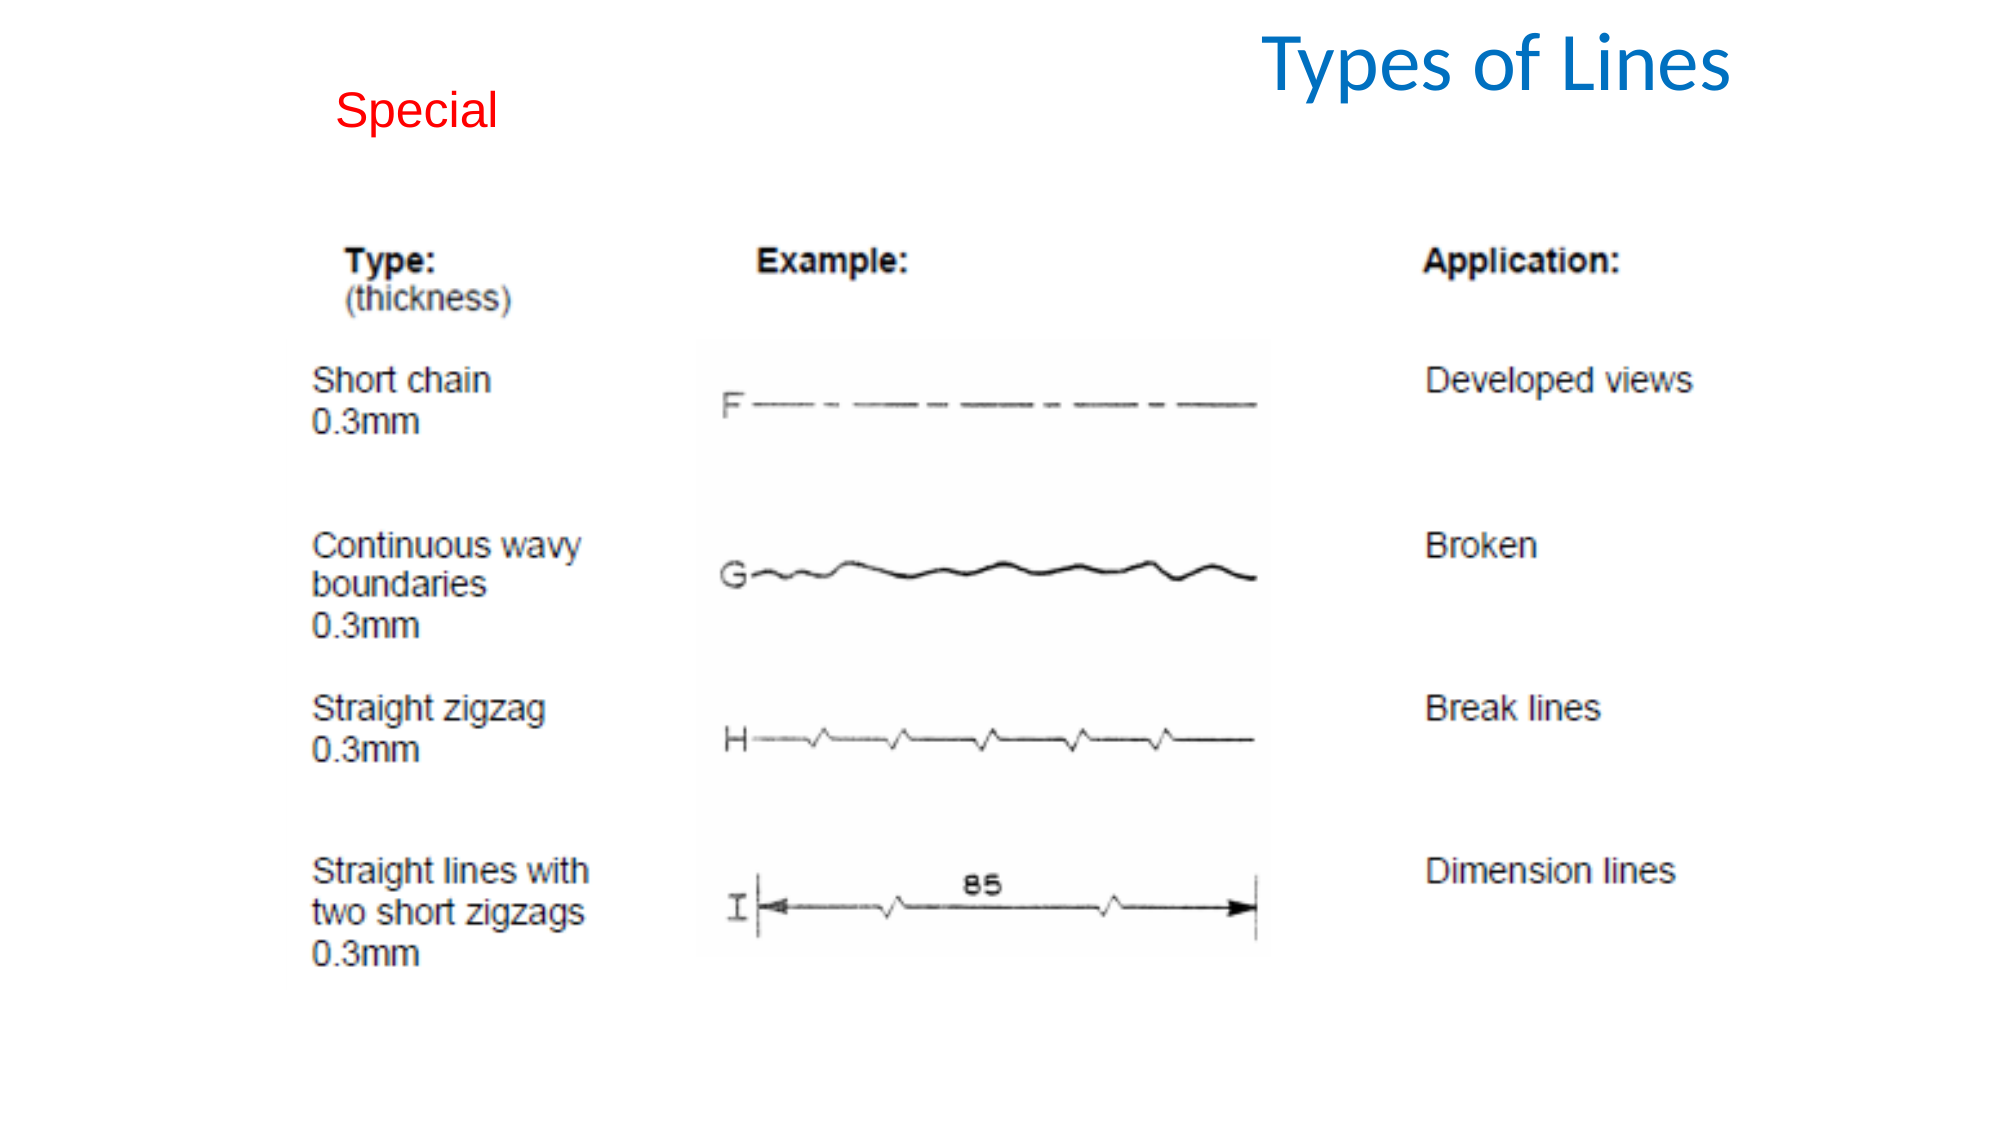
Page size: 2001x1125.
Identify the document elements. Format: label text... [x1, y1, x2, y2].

text_box Special [320, 70, 637, 145]
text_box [285, 222, 1719, 990]
text_box Types of Lines [1246, 0, 1748, 115]
